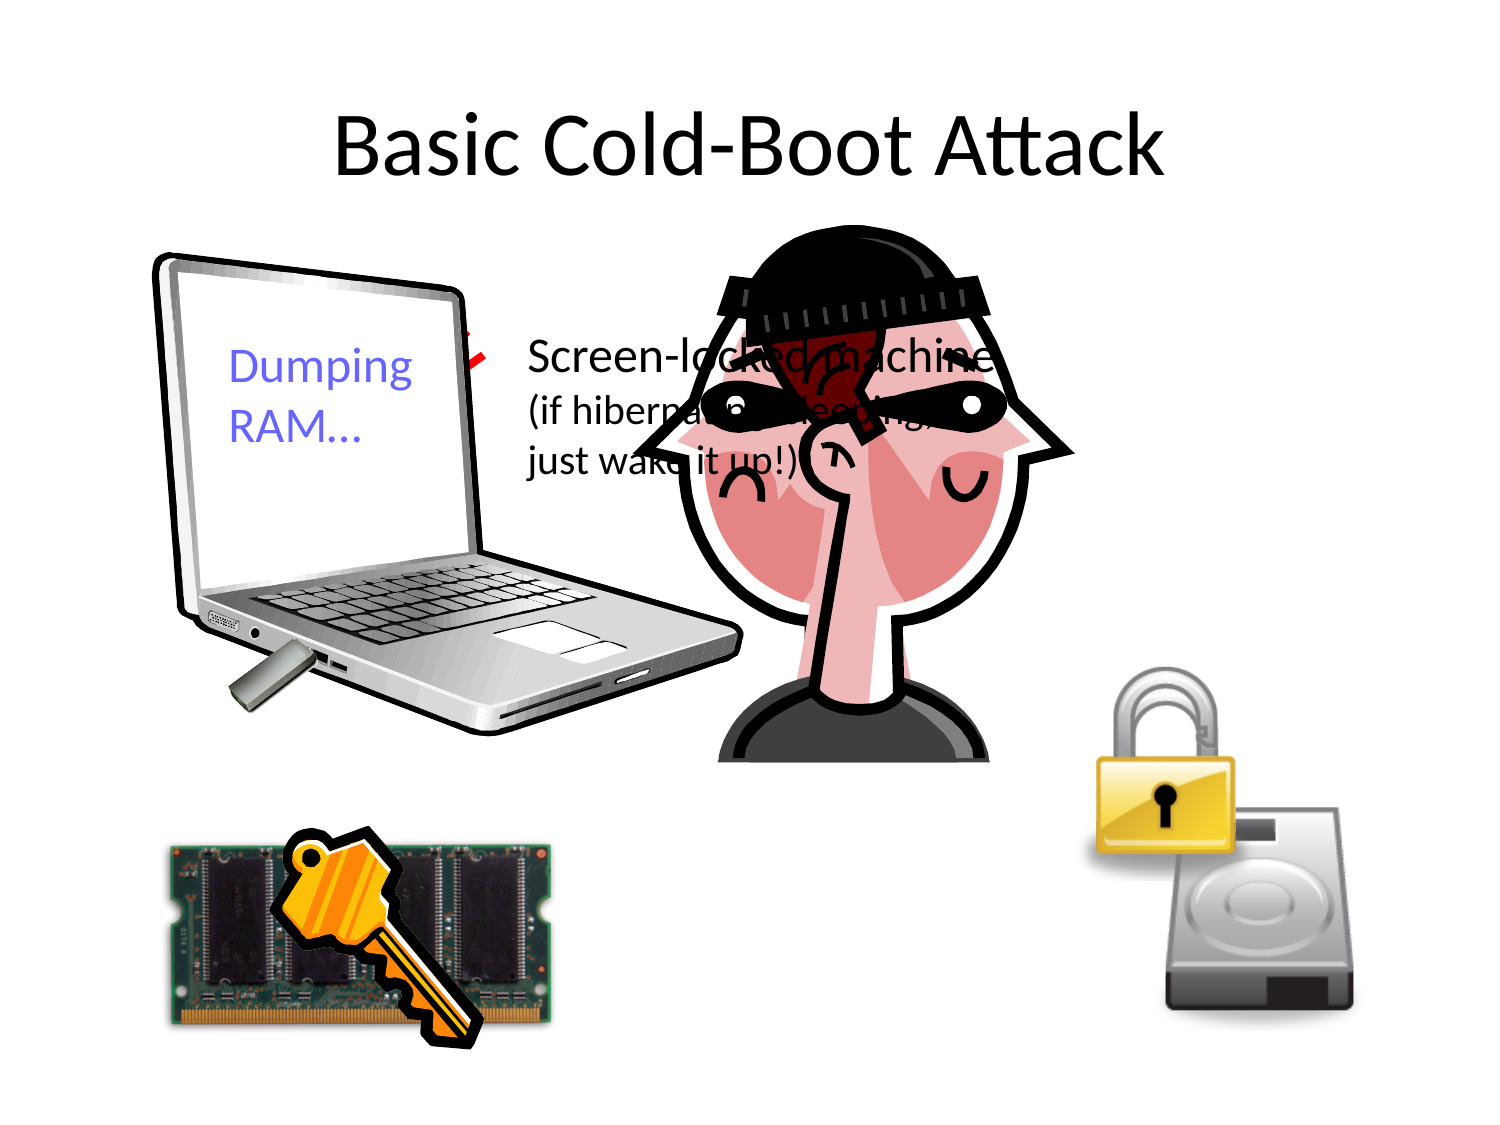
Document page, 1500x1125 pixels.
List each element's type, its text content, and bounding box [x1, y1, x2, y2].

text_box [151, 250, 627, 739]
picture [149, 249, 632, 738]
picture [1062, 663, 1381, 1031]
title Basic Cold-Boot Attack [75, 45, 1425, 233]
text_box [632, 224, 716, 763]
picture [151, 722, 563, 1125]
picture [225, 643, 331, 704]
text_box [717, 224, 1076, 763]
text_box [267, 826, 489, 1045]
